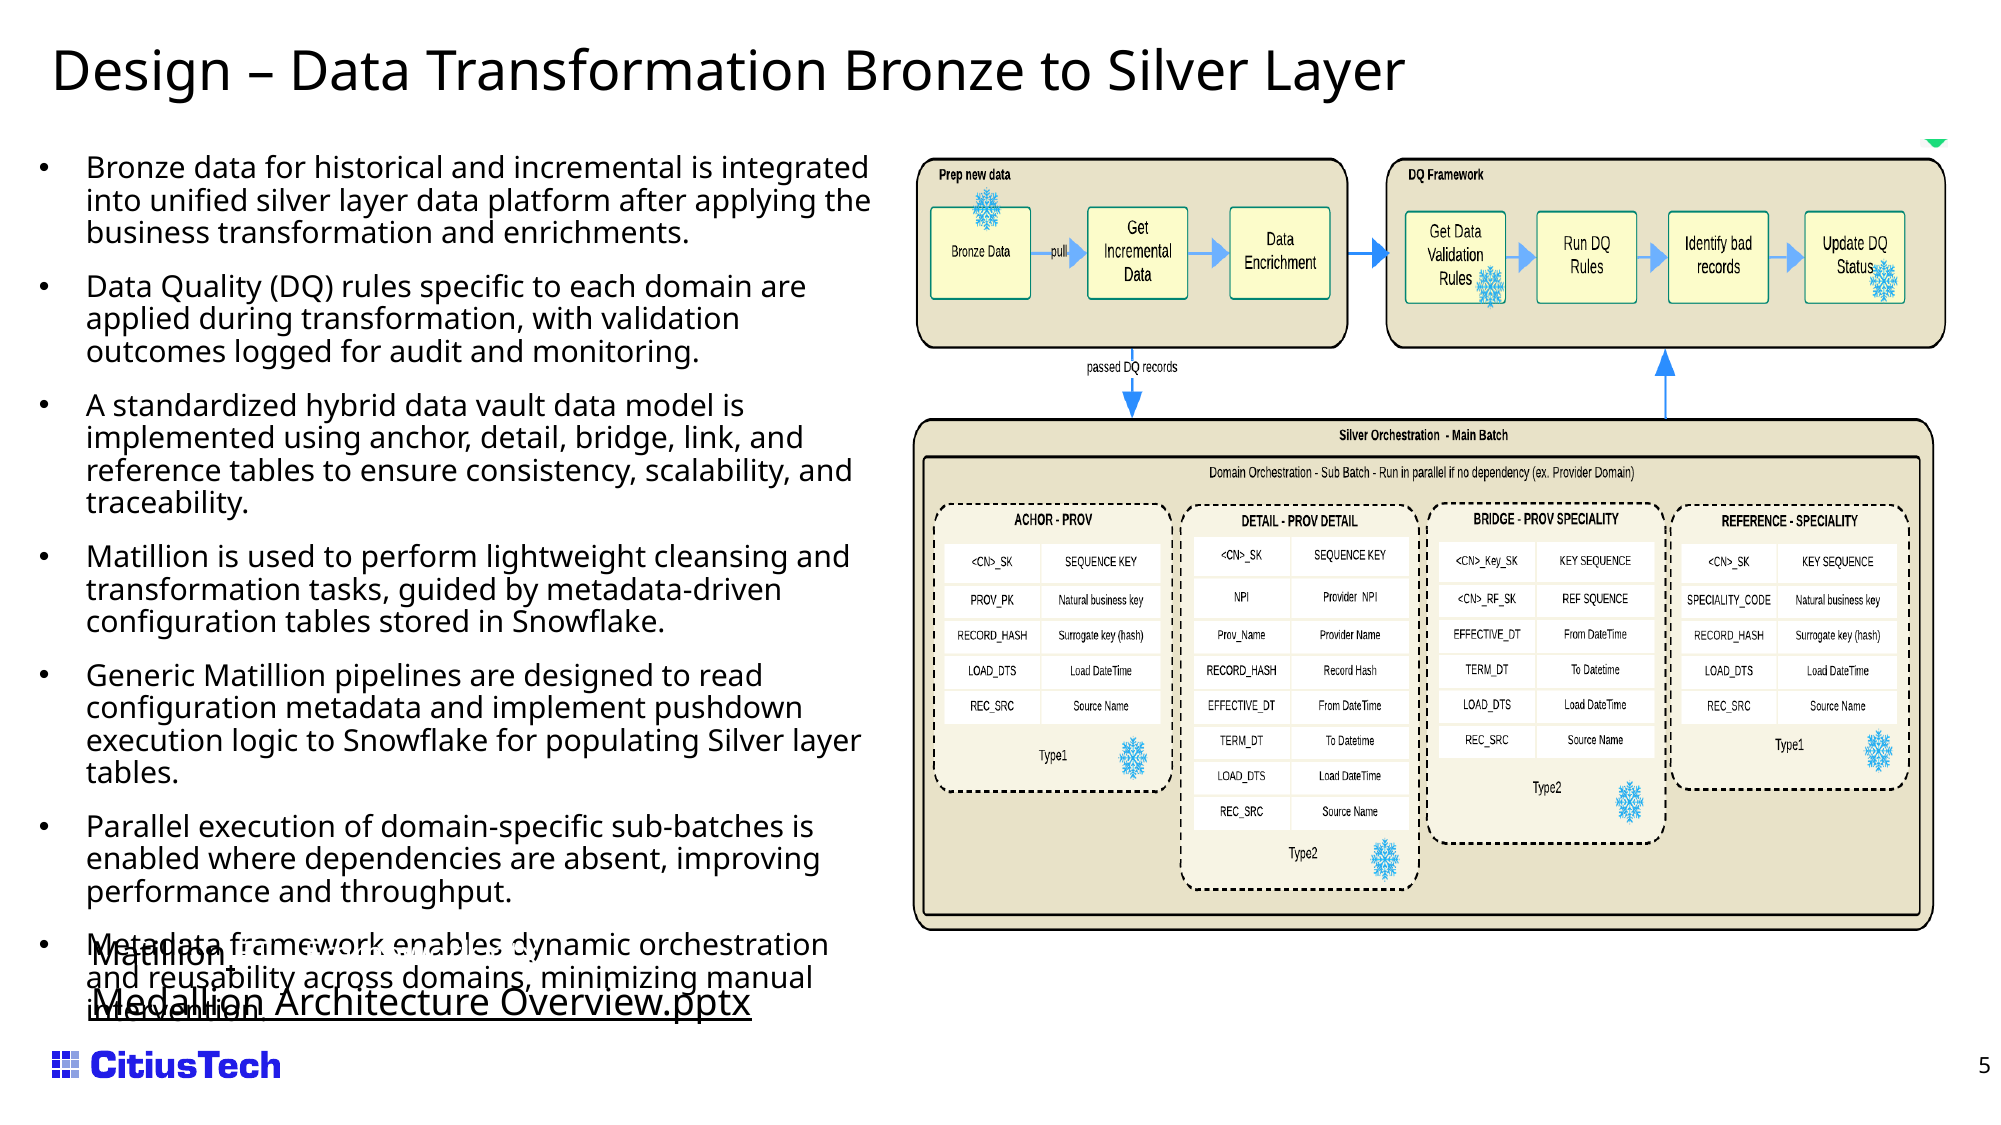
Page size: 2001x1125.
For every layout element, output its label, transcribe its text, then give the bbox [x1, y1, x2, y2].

picture [903, 139, 1949, 952]
title Design – Data Transformation Bronze to Silver Layer [51, 42, 1948, 104]
list Bronze data for historical and incremental is integrated into unified silver layer data platform after applying the business transformation and enrichments. Data Quality (DQ) rules specific to each domain are applied during transformation, with validation outcomes logged for audit and monitoring. A standardized hybrid data vault data model is implemented using anchor, detail, bridge, link, and reference tables to ensure consistency, scalability, and traceability. Matillion is used to perform lightweight cleansing and transformation tasks, guided by metadata-driven configuration tables stored in Snowflake. Generic Matillion pipelines are designed to read configuration metadata and implement pushdown execution logic to Snowflake for populating Silver layer tables. Parallel execution of domain-specific sub-batches is enabled where dependencies are absent, improving performance and throughput. Metadata framework enables dynamic orchestration and reusability across domains, minimizing manual intervention. [38, 152, 888, 1028]
text_box Matillion ETL_Framework.ptx , Medallion Architecture Overview.pptx [75, 925, 1896, 1037]
